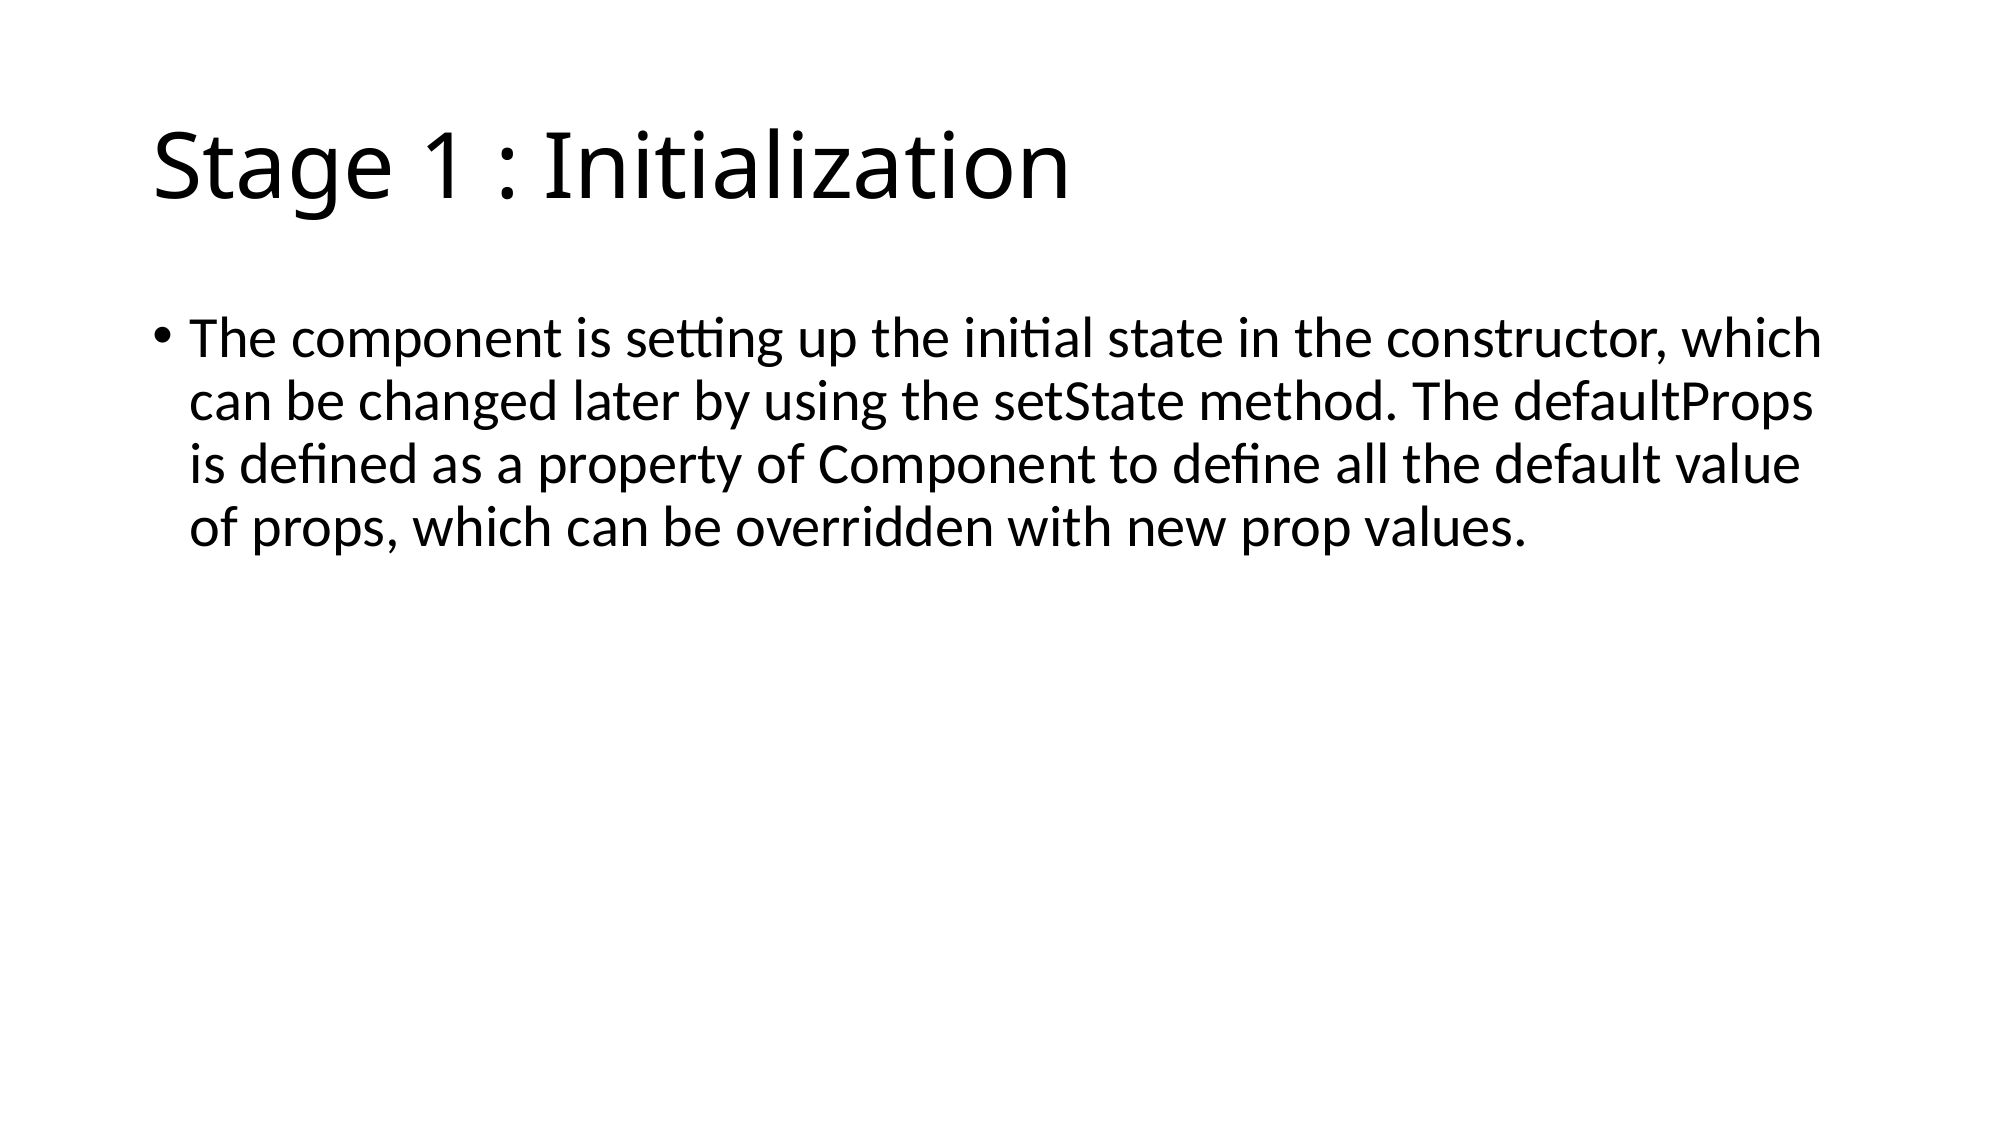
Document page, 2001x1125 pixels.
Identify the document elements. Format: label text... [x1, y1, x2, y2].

title Stage 1 : Initialization [137, 59, 1863, 278]
list The component is setting up the initial state in the constructor, which can be changed later by using the setState method. The defaultProps is defined as a property of Component to define all the default value of props, which can be overridden with new prop values. [137, 299, 1863, 1014]
